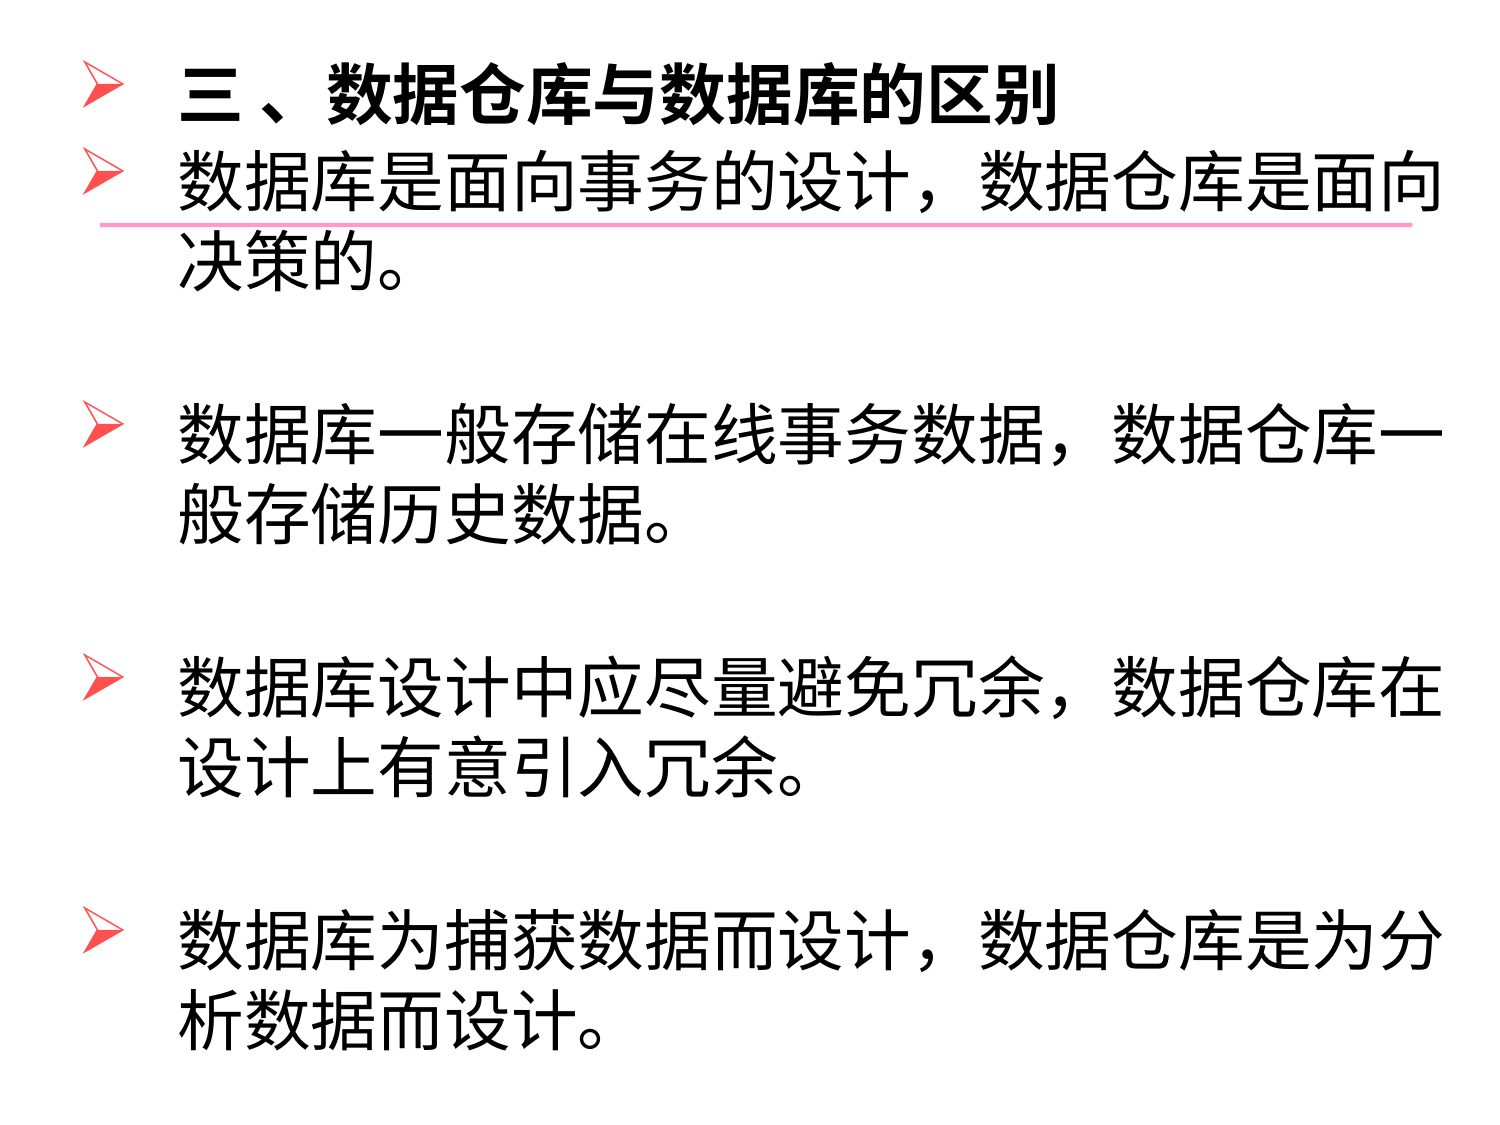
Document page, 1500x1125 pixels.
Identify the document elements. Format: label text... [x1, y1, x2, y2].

list 三 、数据仓库与数据库的区别 数据库是面向事务的设计，数据仓库是面向决策的。 数据库一般存储在线事务数据，数据仓库一般存储历史数据。 数据库设计中应尽量避免冗余，数据仓库在设计上有意引入冗余。 数据库为捕获数据而设计，数据仓库是为分析数据而设计。 [62, 45, 1463, 1063]
